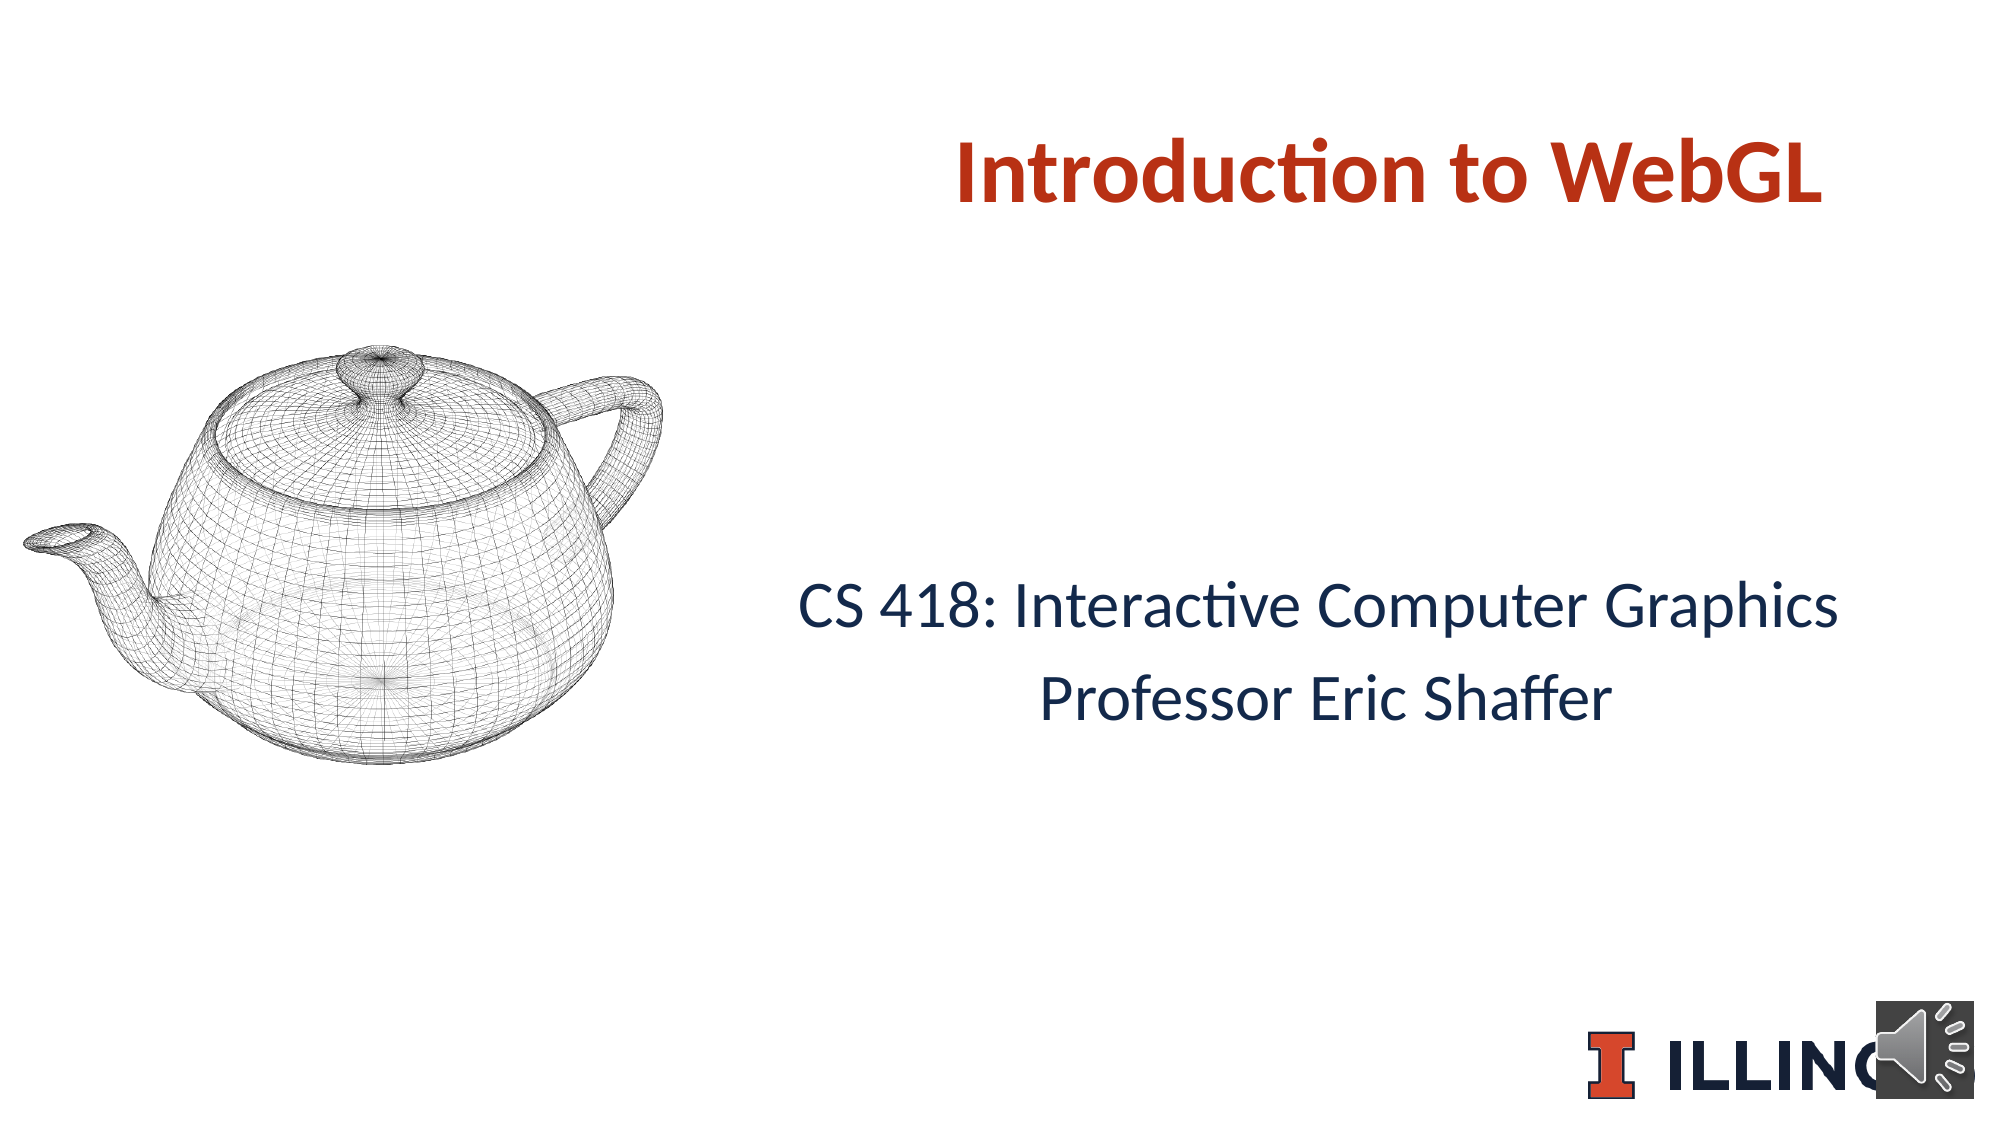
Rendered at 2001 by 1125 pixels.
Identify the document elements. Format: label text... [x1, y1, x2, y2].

picture [1588, 999, 1975, 1100]
subtitle CS 418: Interactive Computer Graphics Professor Eric Shaffer [750, 562, 1905, 900]
picture [0, 224, 760, 909]
title Introduction to WebGL [875, 115, 1905, 408]
